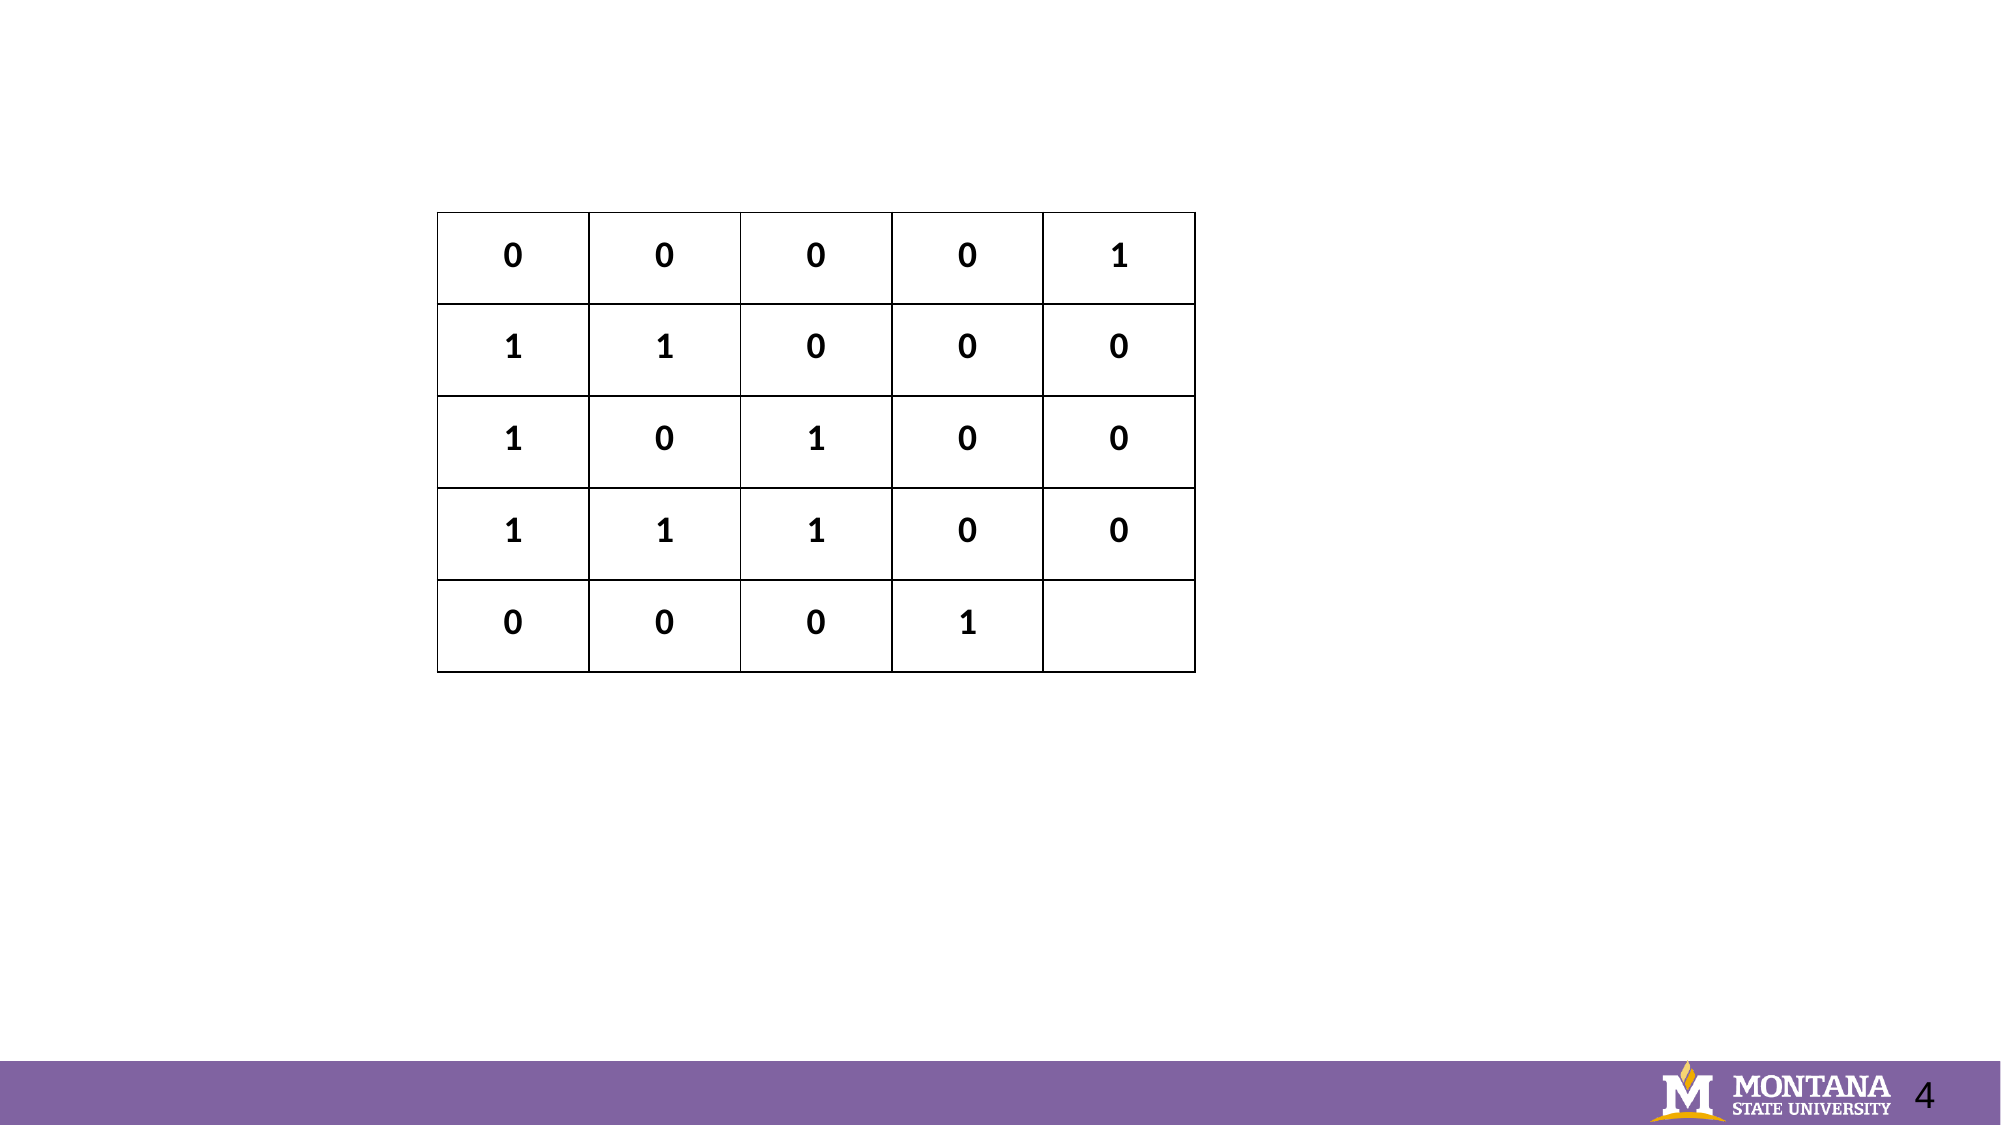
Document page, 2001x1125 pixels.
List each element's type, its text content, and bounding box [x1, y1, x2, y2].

table_header 0 [590, 213, 740, 303]
table_header 0 [893, 213, 1042, 303]
table_cell 0 [893, 397, 1042, 487]
table_cell 0 [590, 397, 740, 487]
table_cell 0 [893, 305, 1042, 395]
table_cell 0 [741, 305, 891, 395]
table_cell 0 [438, 581, 588, 671]
table_cell 1 [438, 489, 588, 579]
table_cell 0 [893, 489, 1042, 579]
table_cell 1 [438, 397, 588, 487]
table_cell 1 [438, 305, 588, 395]
table_cell 0 [1044, 305, 1194, 395]
table_header 0 [438, 213, 588, 303]
table_cell 1 [741, 489, 891, 579]
table_cell 1 [590, 489, 740, 579]
slide_number 4 [1887, 1072, 1994, 1125]
table_header 1 [1044, 213, 1194, 303]
table_cell 1 [741, 397, 891, 487]
picture [1650, 1060, 1891, 1122]
table_cell 1 [590, 305, 740, 395]
table_cell [1044, 581, 1194, 671]
table_cell 0 [1044, 397, 1194, 487]
table_cell 0 [1044, 489, 1194, 579]
table_cell 0 [741, 581, 891, 671]
table_cell 0 [590, 581, 740, 671]
table_cell 1 [893, 581, 1042, 671]
table_header 0 [741, 213, 891, 303]
